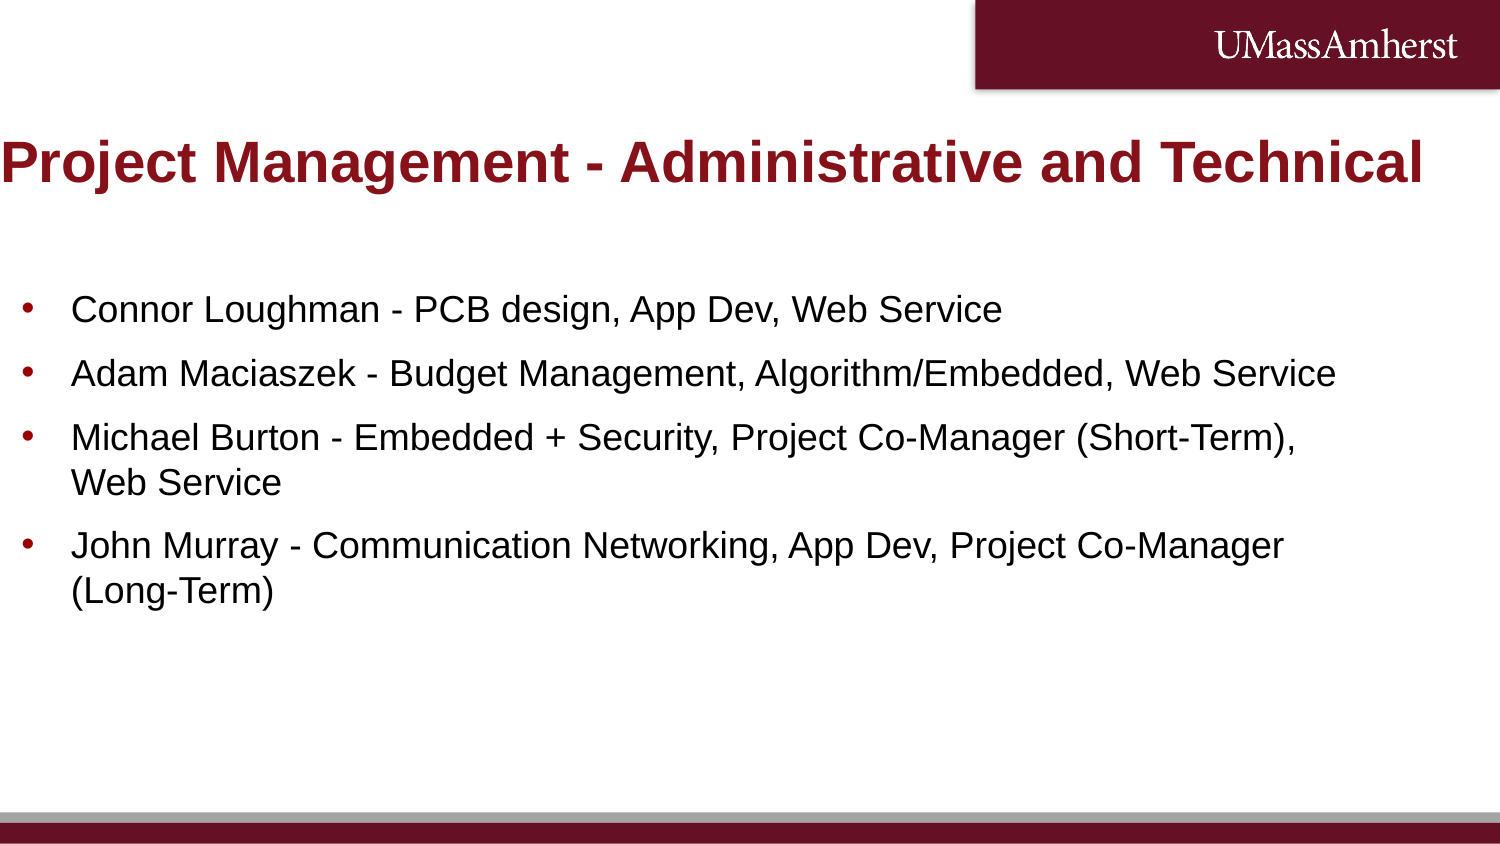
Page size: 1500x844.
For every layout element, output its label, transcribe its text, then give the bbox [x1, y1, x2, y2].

picture [1214, 28, 1458, 53]
list Connor Loughman - PCB design, App Dev, Web Service Adam Maciaszek - Budget Management, Algorithm/Embedded, Web Service Michael Burton - Embedded + Security, Project Co-Manager (Short-Term), Web Service John Murray - Communication Networking, App Dev, Project Co-Manager (Long-Term) [0, 213, 1369, 754]
title Project Management - Administrative and Technical [0, 53, 1469, 195]
